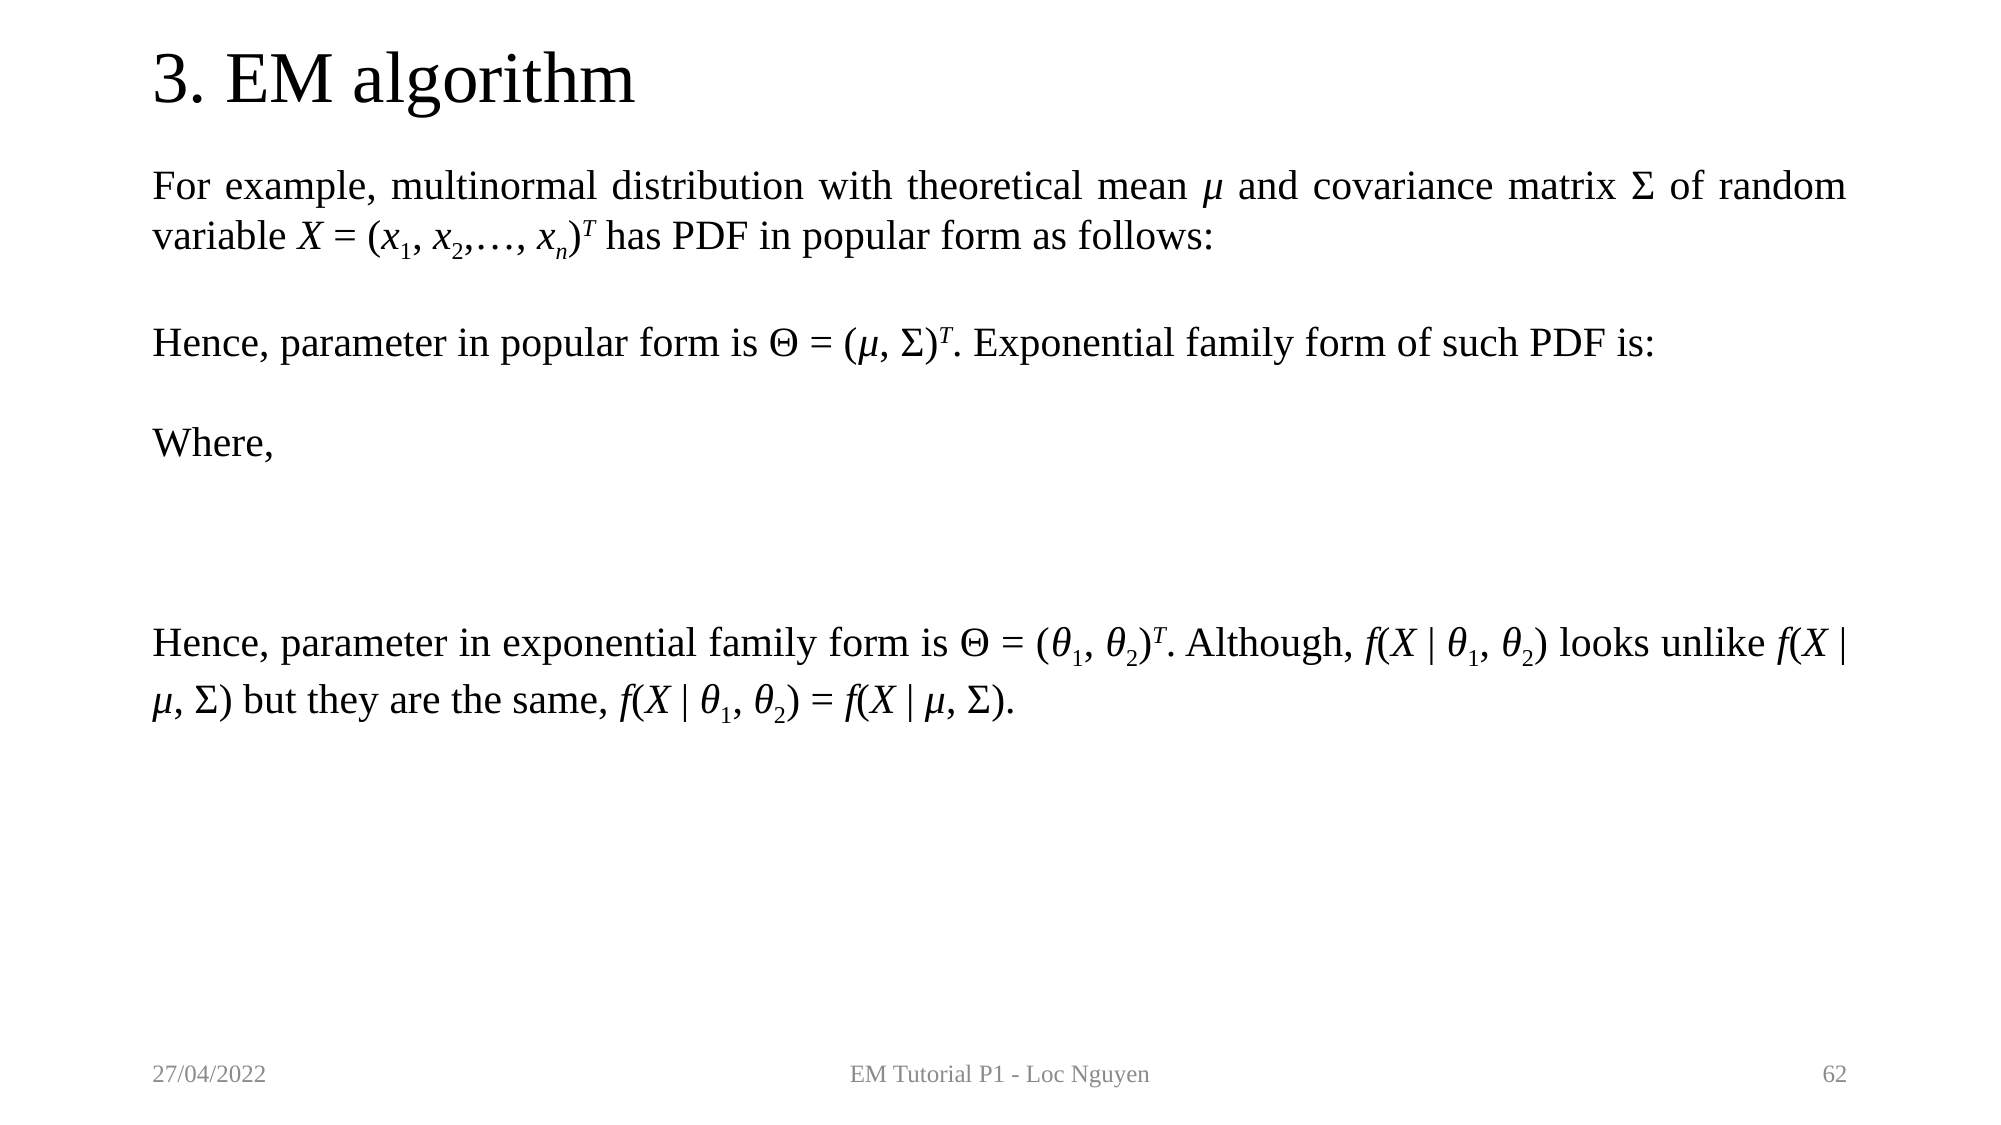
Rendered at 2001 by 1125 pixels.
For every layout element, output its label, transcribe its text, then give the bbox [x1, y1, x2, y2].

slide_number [137, 1042, 588, 1103]
slide_number 62 [1412, 1042, 1863, 1103]
title 3. EM algorithm [137, 19, 1863, 128]
footer EM Tutorial P1 - Loc Nguyen [662, 1042, 1338, 1103]
